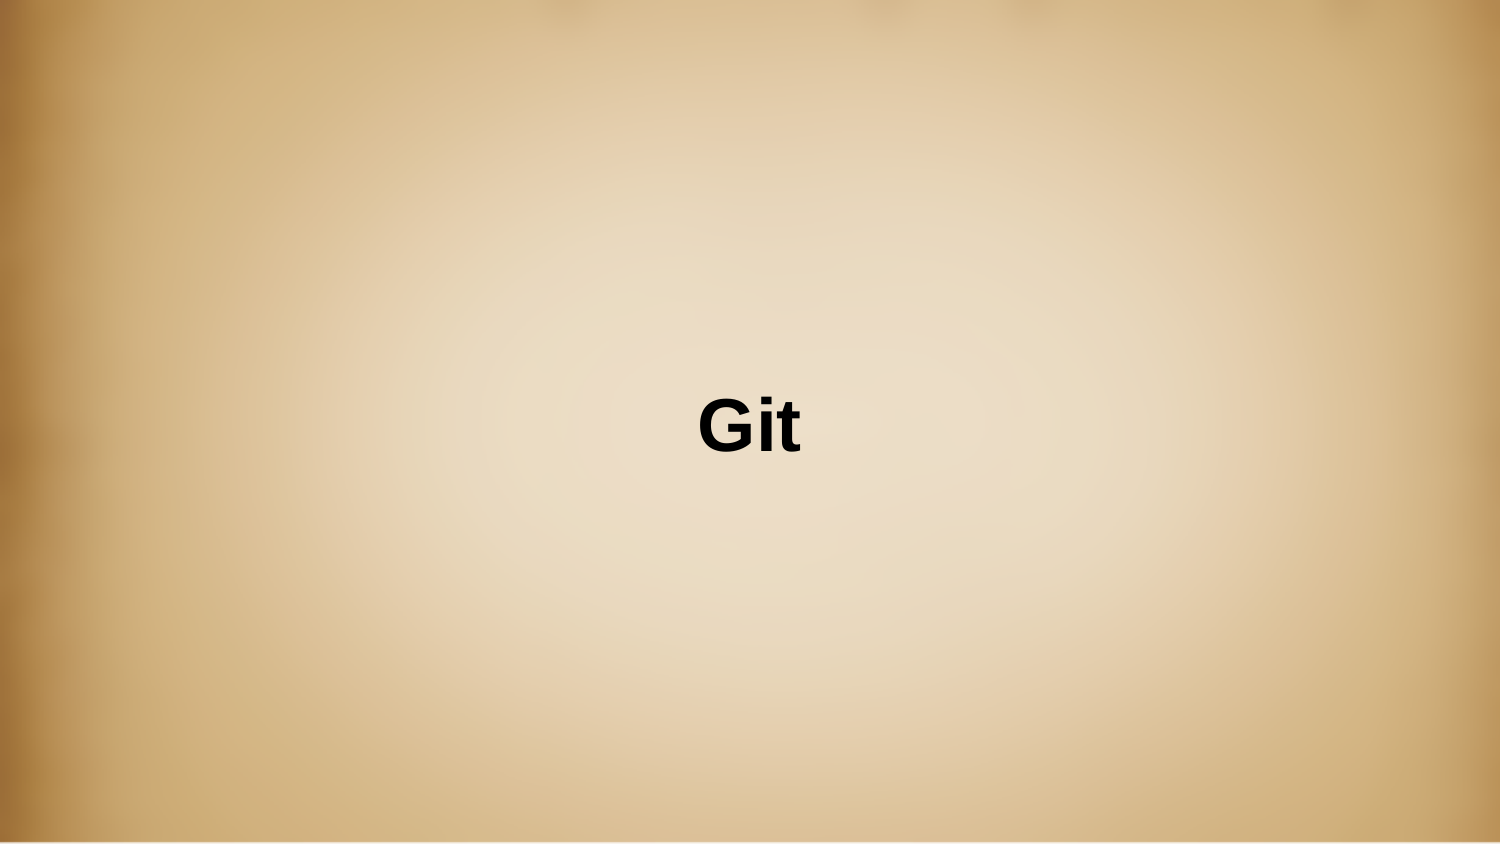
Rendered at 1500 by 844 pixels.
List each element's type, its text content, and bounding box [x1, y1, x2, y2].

text_box Git [683, 368, 817, 474]
picture [0, 0, 1500, 844]
